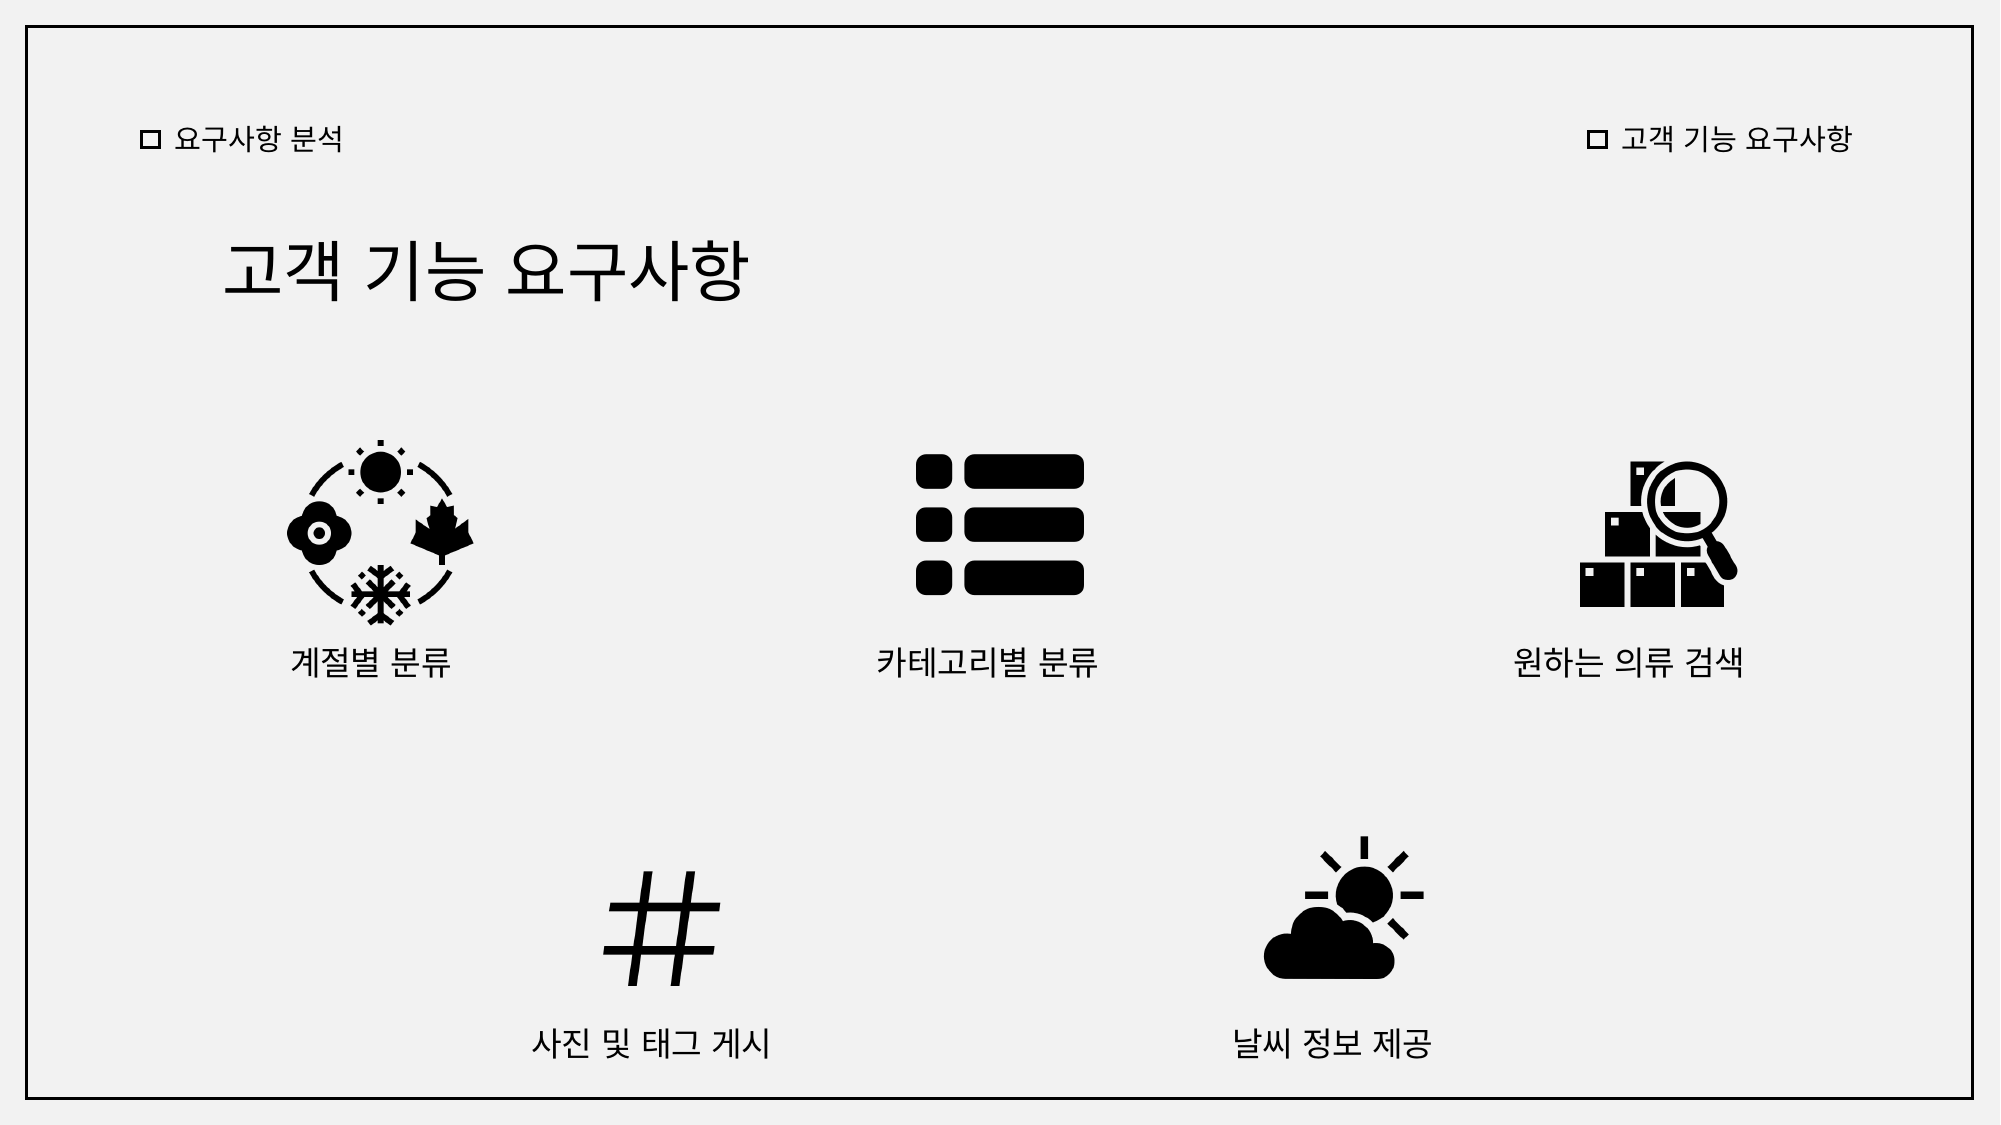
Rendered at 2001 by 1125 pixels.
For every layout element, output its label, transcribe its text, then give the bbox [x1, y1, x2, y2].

text_box 원하는 의류 검색 [1498, 635, 1793, 690]
picture [1252, 816, 1435, 999]
text_box 사진 및 태그 게시 [516, 1015, 820, 1071]
text_box 카테고리별 분류 [862, 635, 1138, 690]
text_box [26, 26, 1973, 1100]
picture [287, 440, 474, 626]
text_box 고객 기능 요구사항 [1606, 114, 1901, 164]
picture [591, 858, 732, 999]
text_box 계절별 분류 [275, 635, 486, 690]
text_box [1588, 130, 1606, 149]
text_box 날씨 정보 제공 [1217, 1015, 1471, 1071]
picture [1562, 440, 1749, 626]
text_box 고객 기능 요구사항 [207, 222, 842, 317]
picture [916, 440, 1084, 609]
